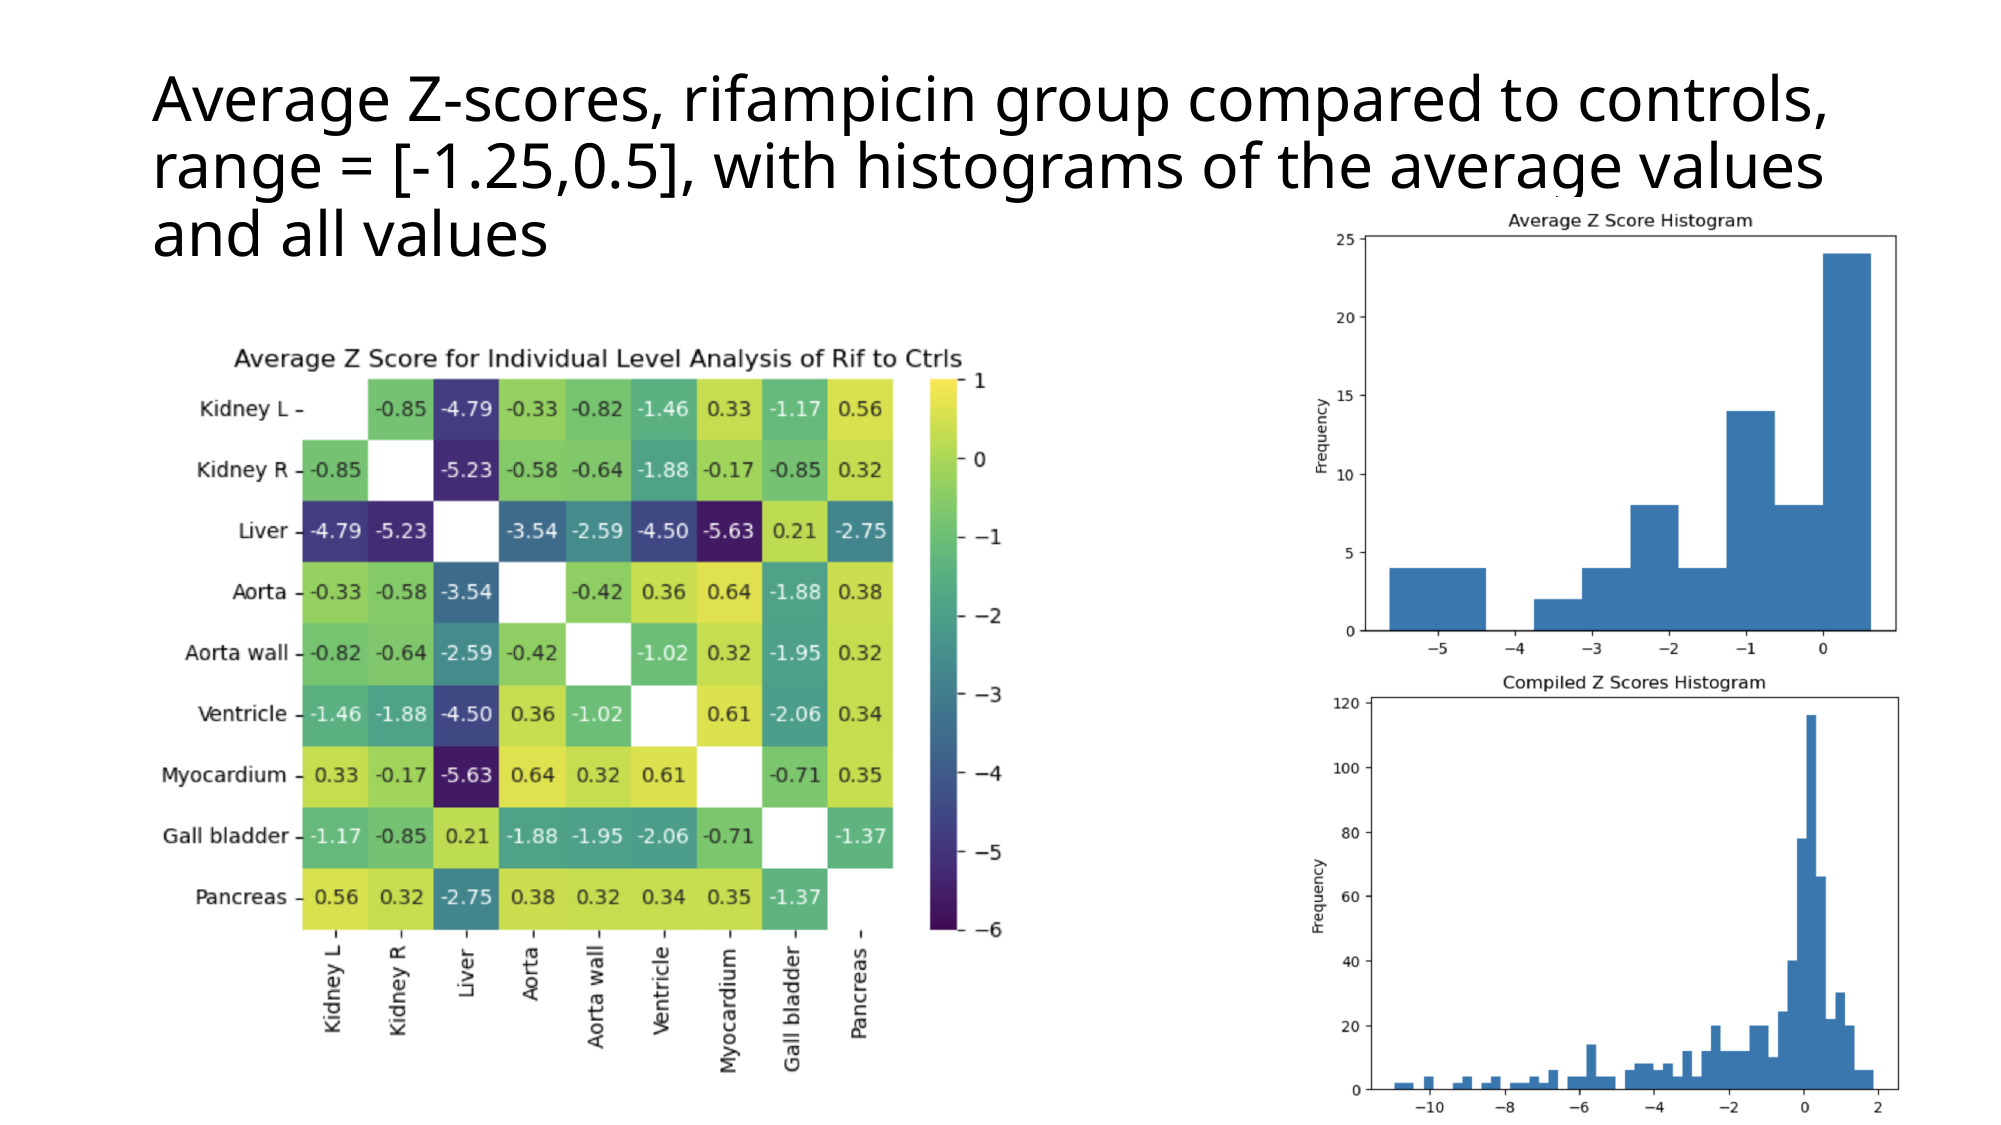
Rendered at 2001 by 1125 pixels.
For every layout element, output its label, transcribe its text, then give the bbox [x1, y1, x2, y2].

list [136, 322, 1038, 1094]
title Average Z-scores, rifampicin group compared to controls, range = [-1.25,0.5], with histograms of the average values and all values [137, 59, 1863, 278]
picture [1291, 196, 1953, 1125]
